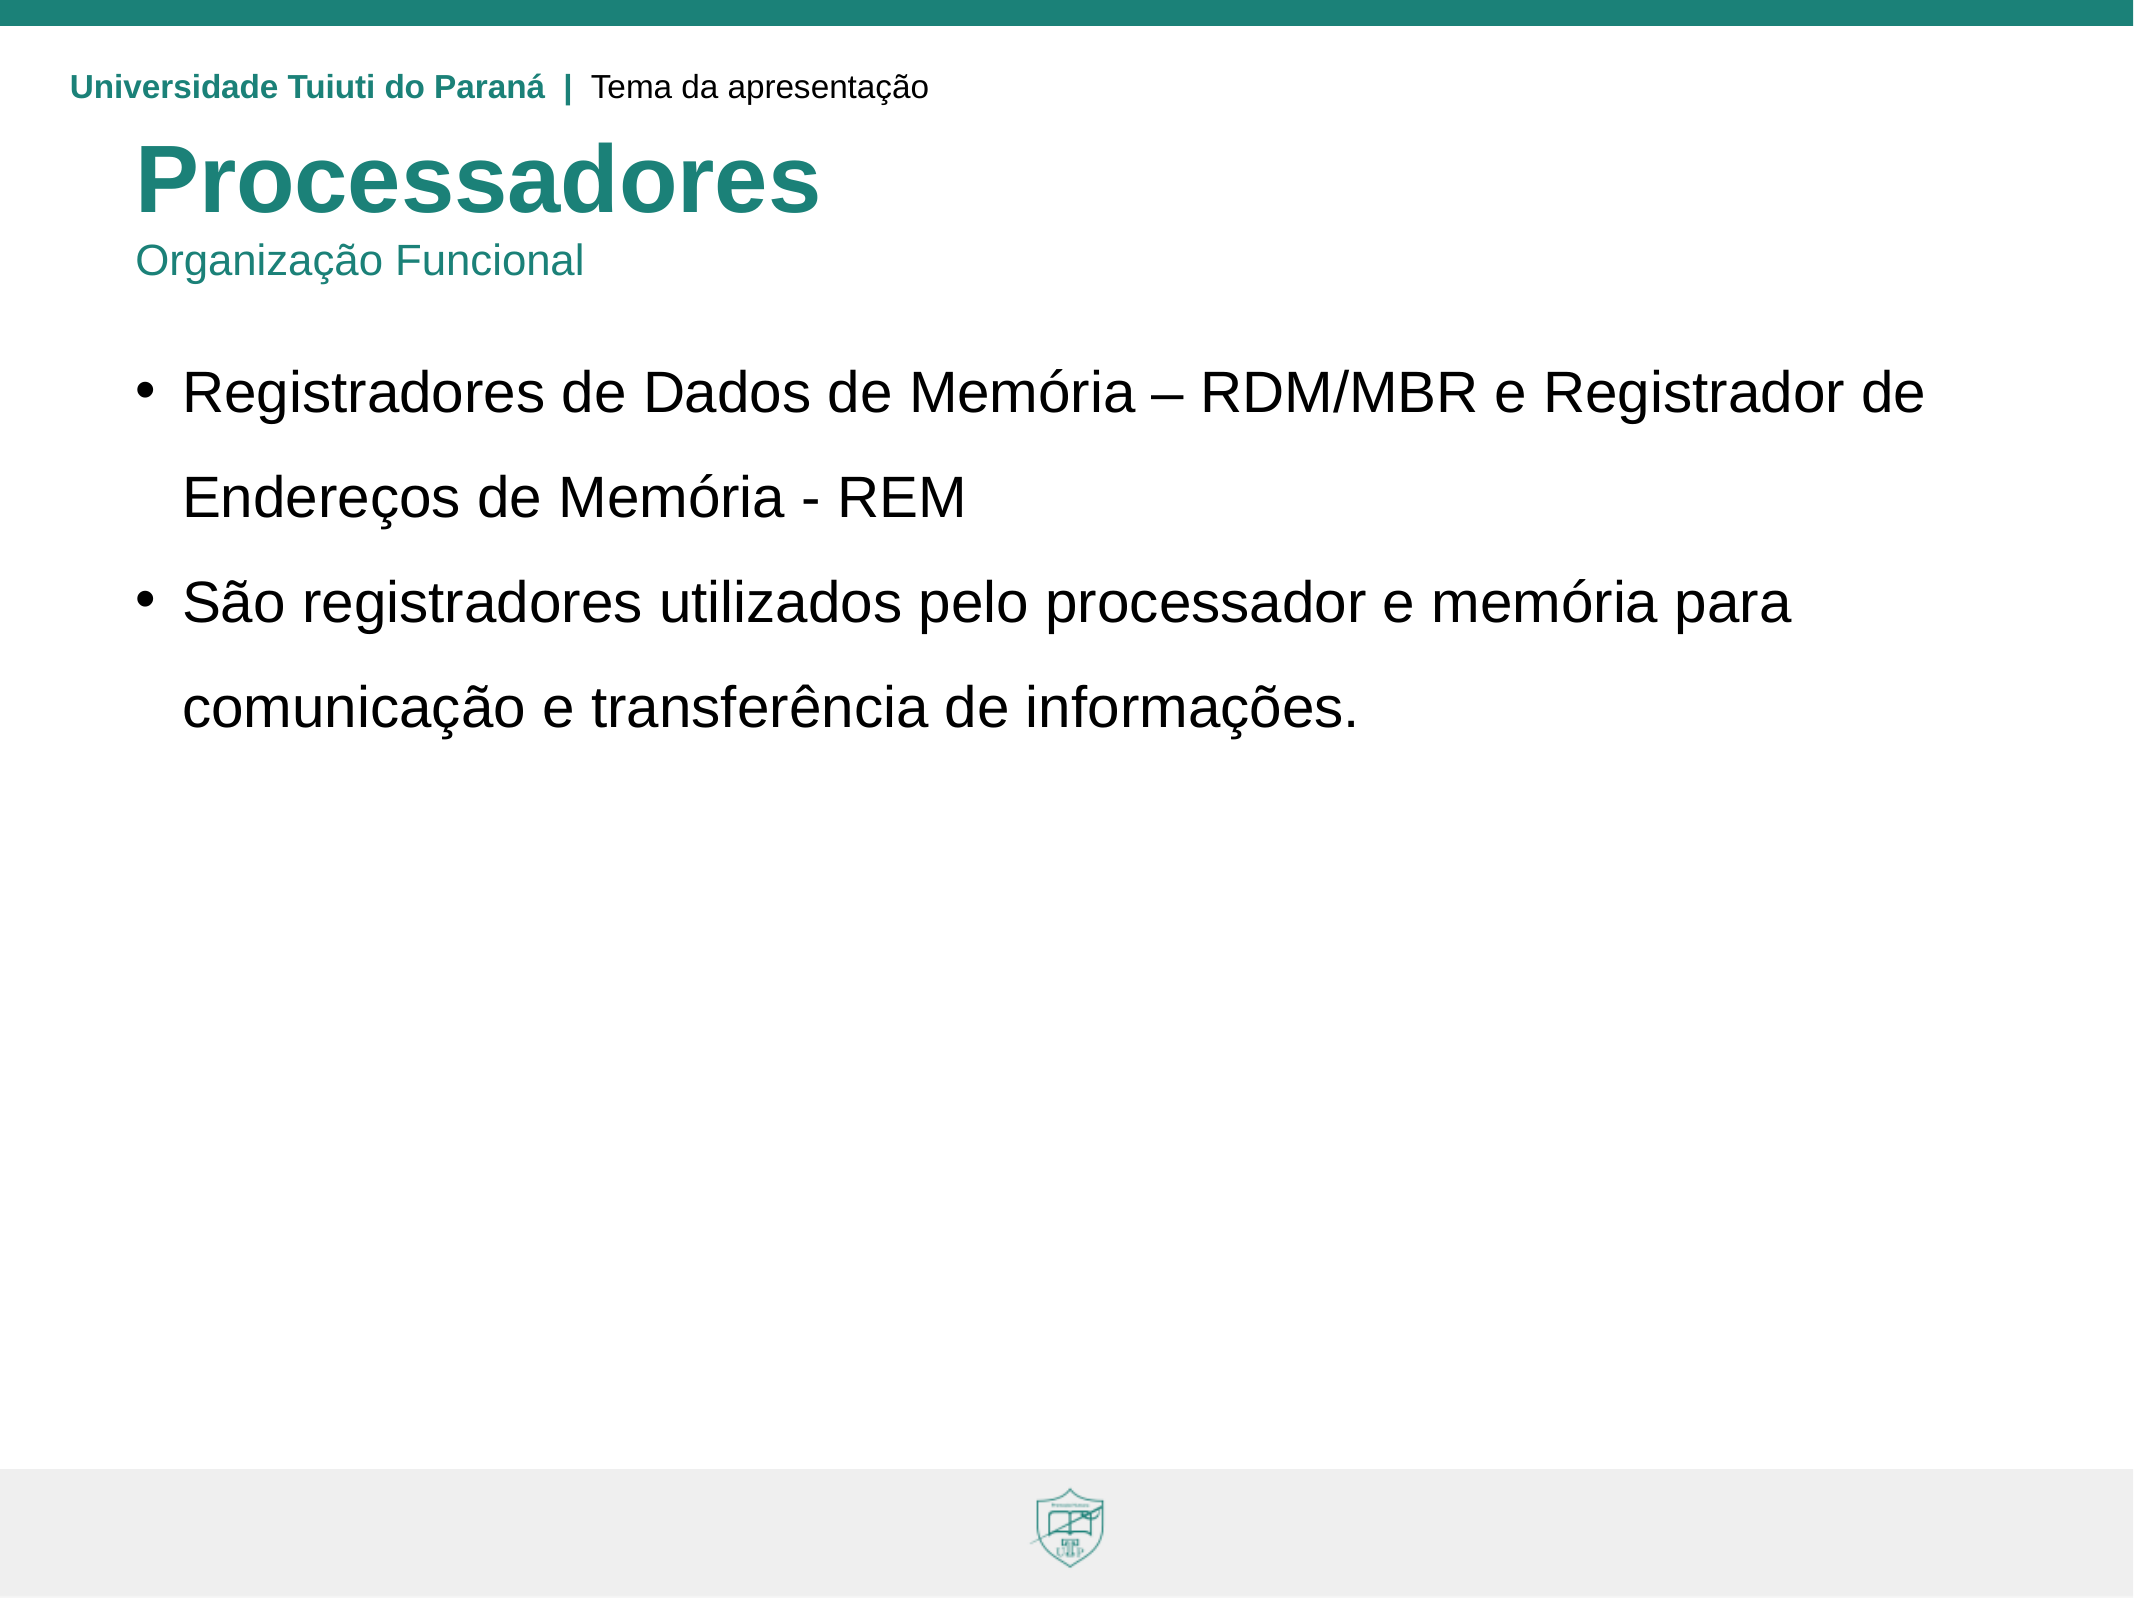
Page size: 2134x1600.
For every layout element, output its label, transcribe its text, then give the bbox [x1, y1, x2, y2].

picture [0, 0, 2134, 26]
picture [0, 1469, 2134, 1598]
text_box Universidade Tuiuti do Paraná | Tema da apresentação [63, 59, 936, 112]
text_box Processadores Organização Funcional Registradores de Dados de Memória – RDM/MBR e Registrador de Endereços de Memória - REM São registradores utilizados pelo processador e memória para comunicação e transferência de informações. [129, 110, 2048, 745]
